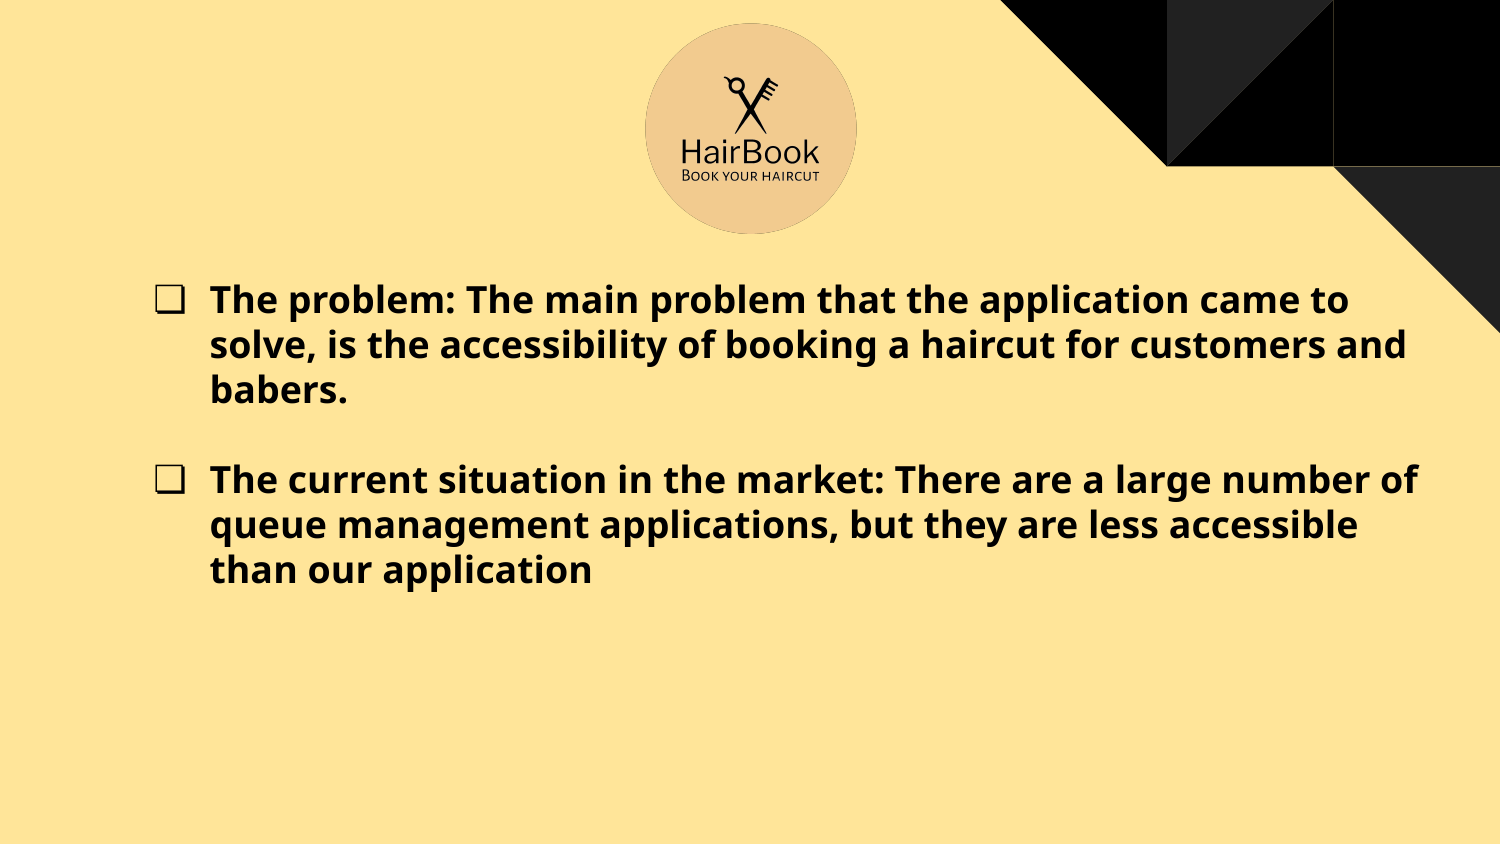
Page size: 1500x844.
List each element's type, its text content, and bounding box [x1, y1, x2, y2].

text_box The problem: The main problem that the application came to solve, is the accessibility of booking a haircut for customers and babers. The current situation in the market: There are a large number of queue management applications, but they are less accessible than our application [119, 260, 1448, 844]
picture [641, 19, 859, 237]
